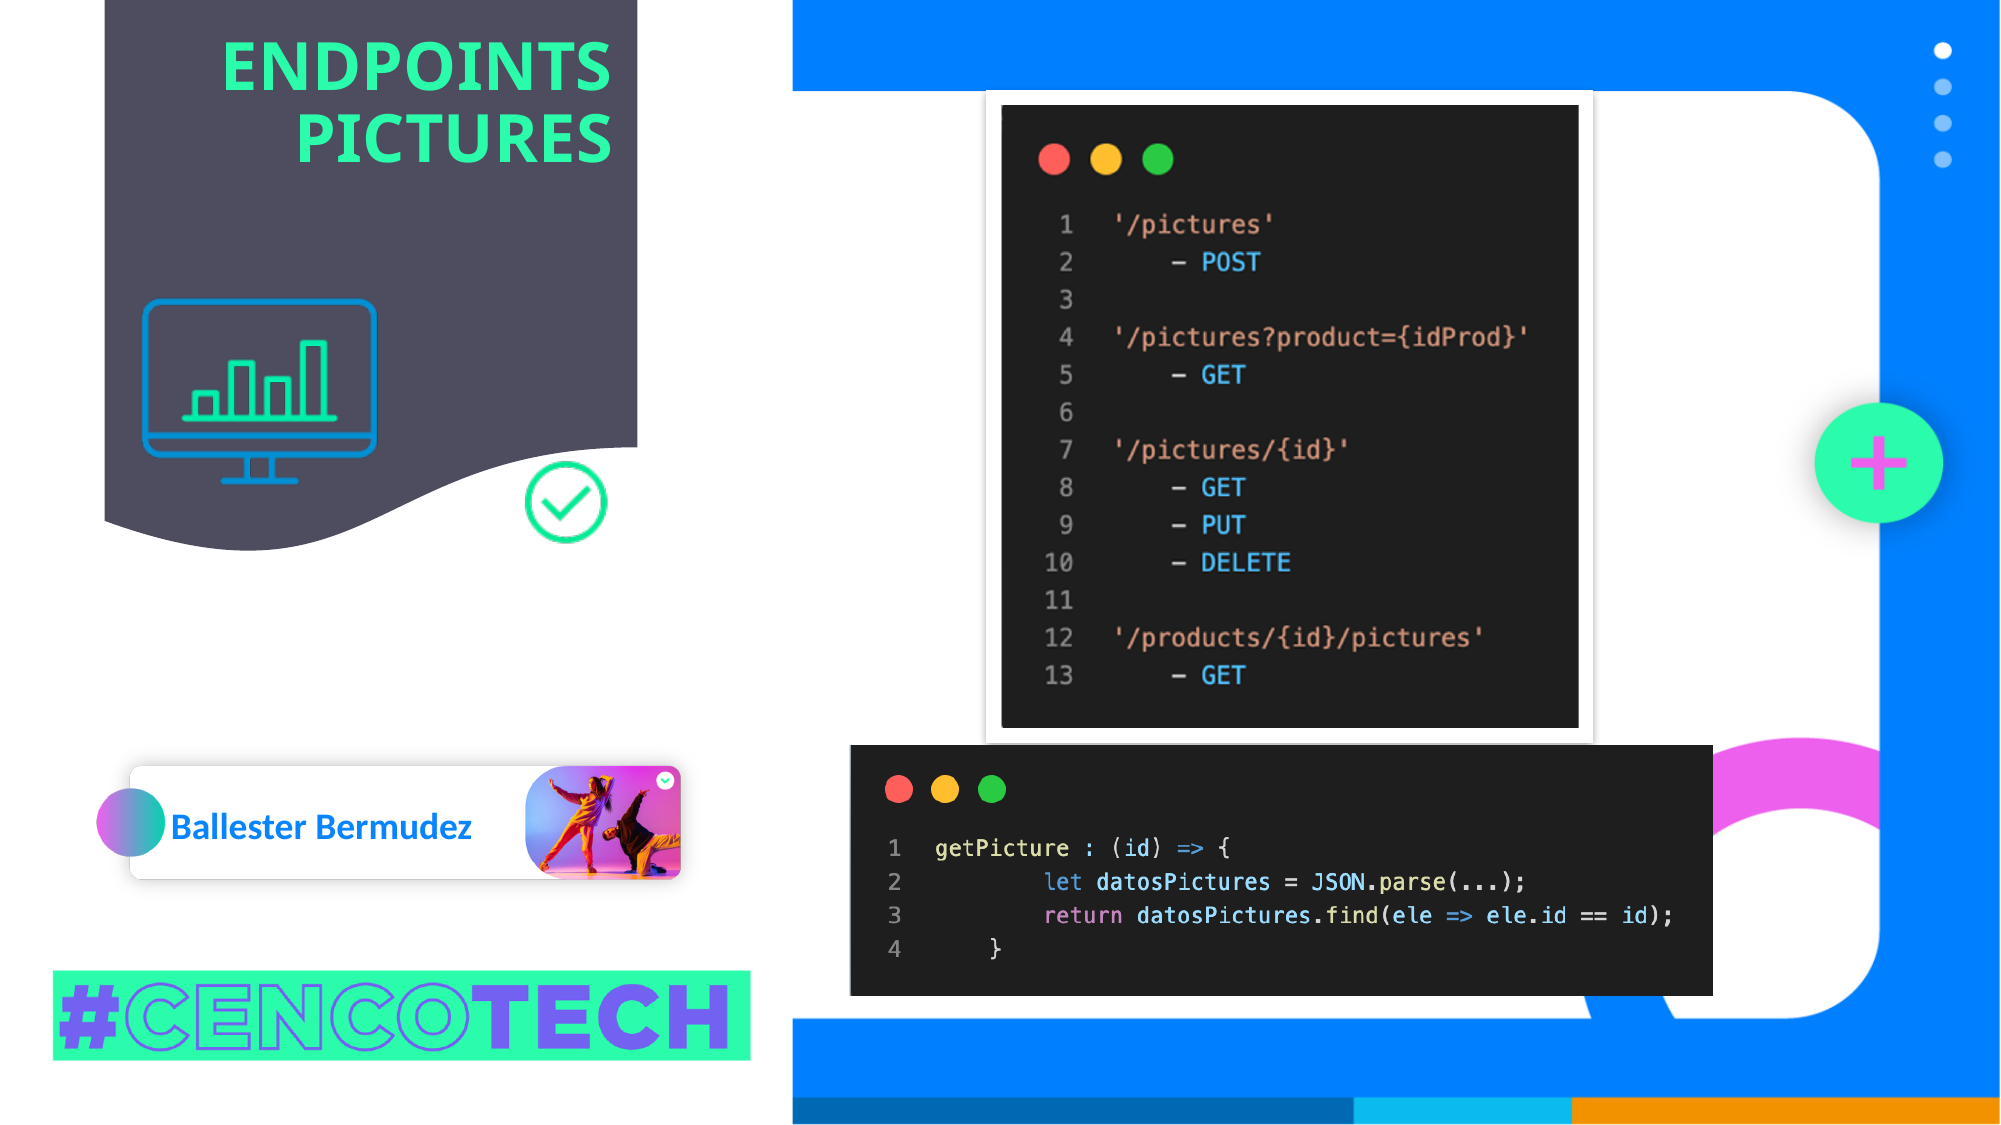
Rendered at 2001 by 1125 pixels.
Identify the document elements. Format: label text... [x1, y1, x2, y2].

title ENDPOINTS PICTURES [162, 0, 628, 300]
text_box [415, 0, 639, 501]
text_box [195, 547, 297, 552]
picture [23, 945, 769, 1091]
text_box [103, 0, 162, 523]
picture [792, 0, 2000, 1125]
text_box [60, 717, 717, 932]
picture [505, 441, 628, 564]
picture [105, 237, 415, 547]
